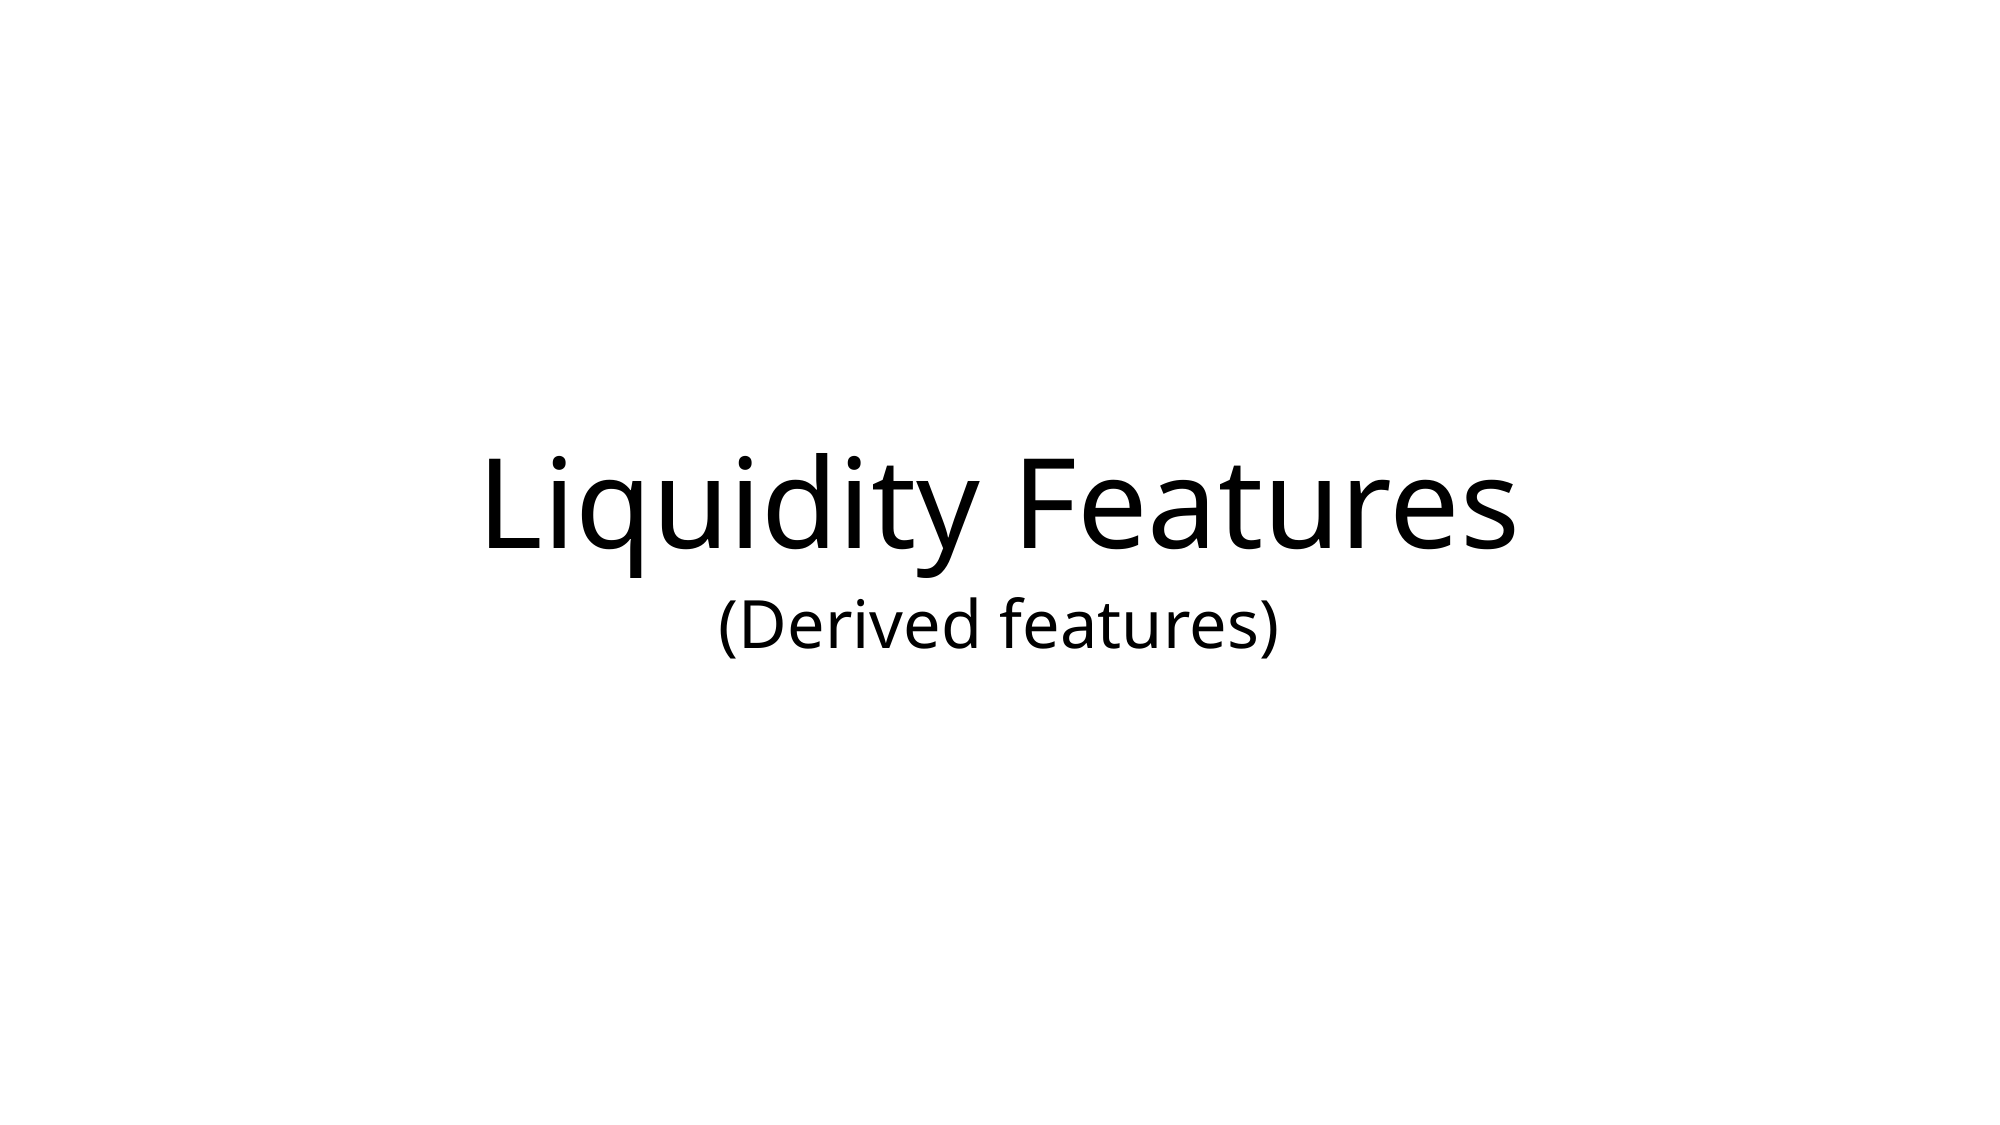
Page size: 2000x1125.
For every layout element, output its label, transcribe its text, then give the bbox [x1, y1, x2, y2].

title Liquidity Features [249, 184, 1749, 576]
subtitle (Derived features) [249, 590, 1749, 862]
